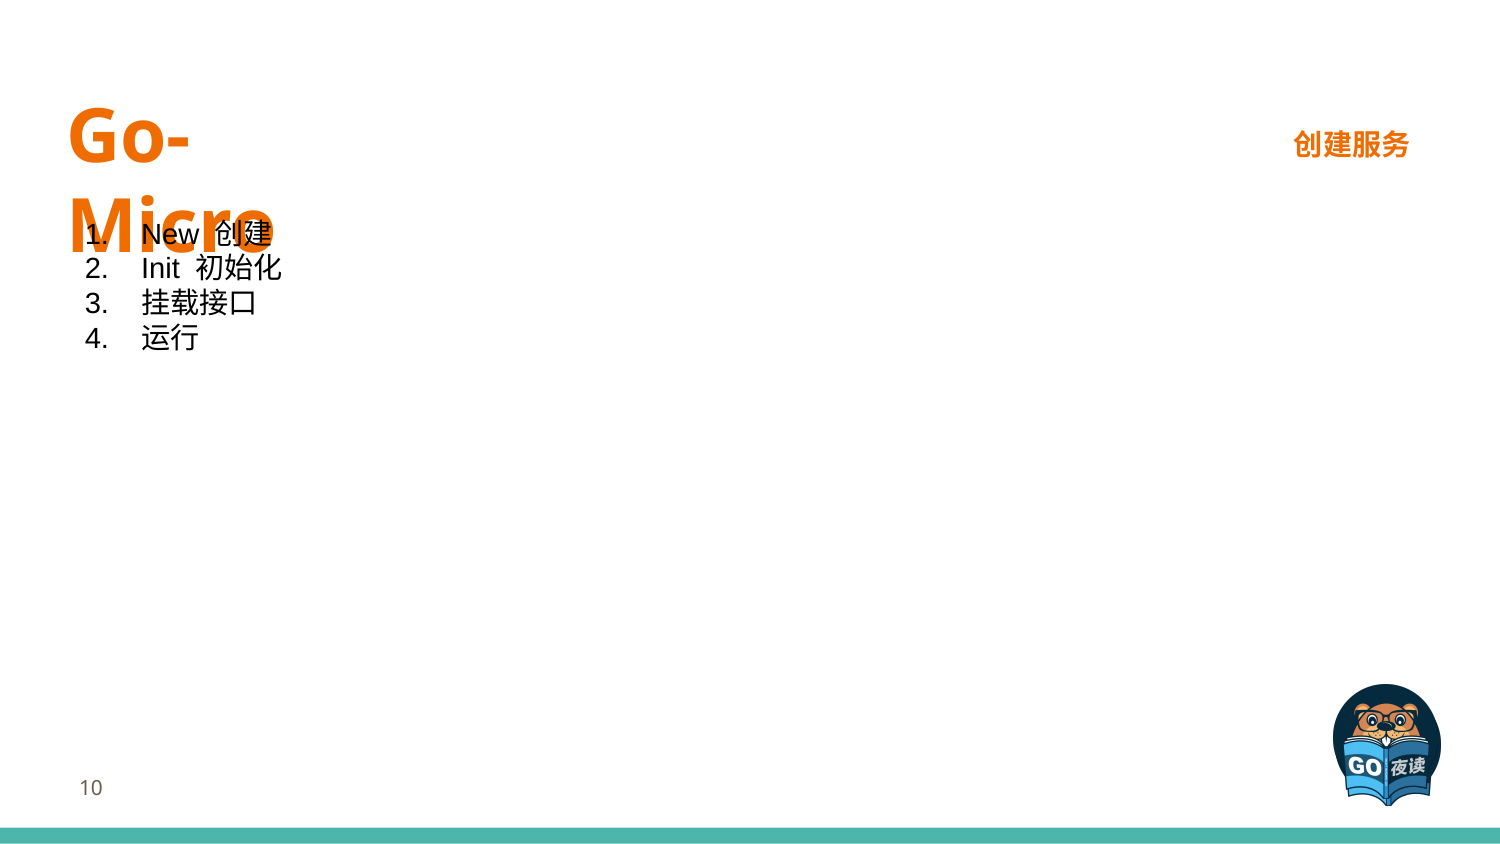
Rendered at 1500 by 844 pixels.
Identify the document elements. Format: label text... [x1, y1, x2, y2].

text_box 创建服务 [1279, 118, 1500, 169]
picture [1333, 684, 1441, 806]
title Go-Micro [51, 72, 397, 189]
slide_number 10 [27, 756, 118, 821]
text_box New 创建 Init 初始化 挂载接口 运行 [69, 207, 298, 467]
